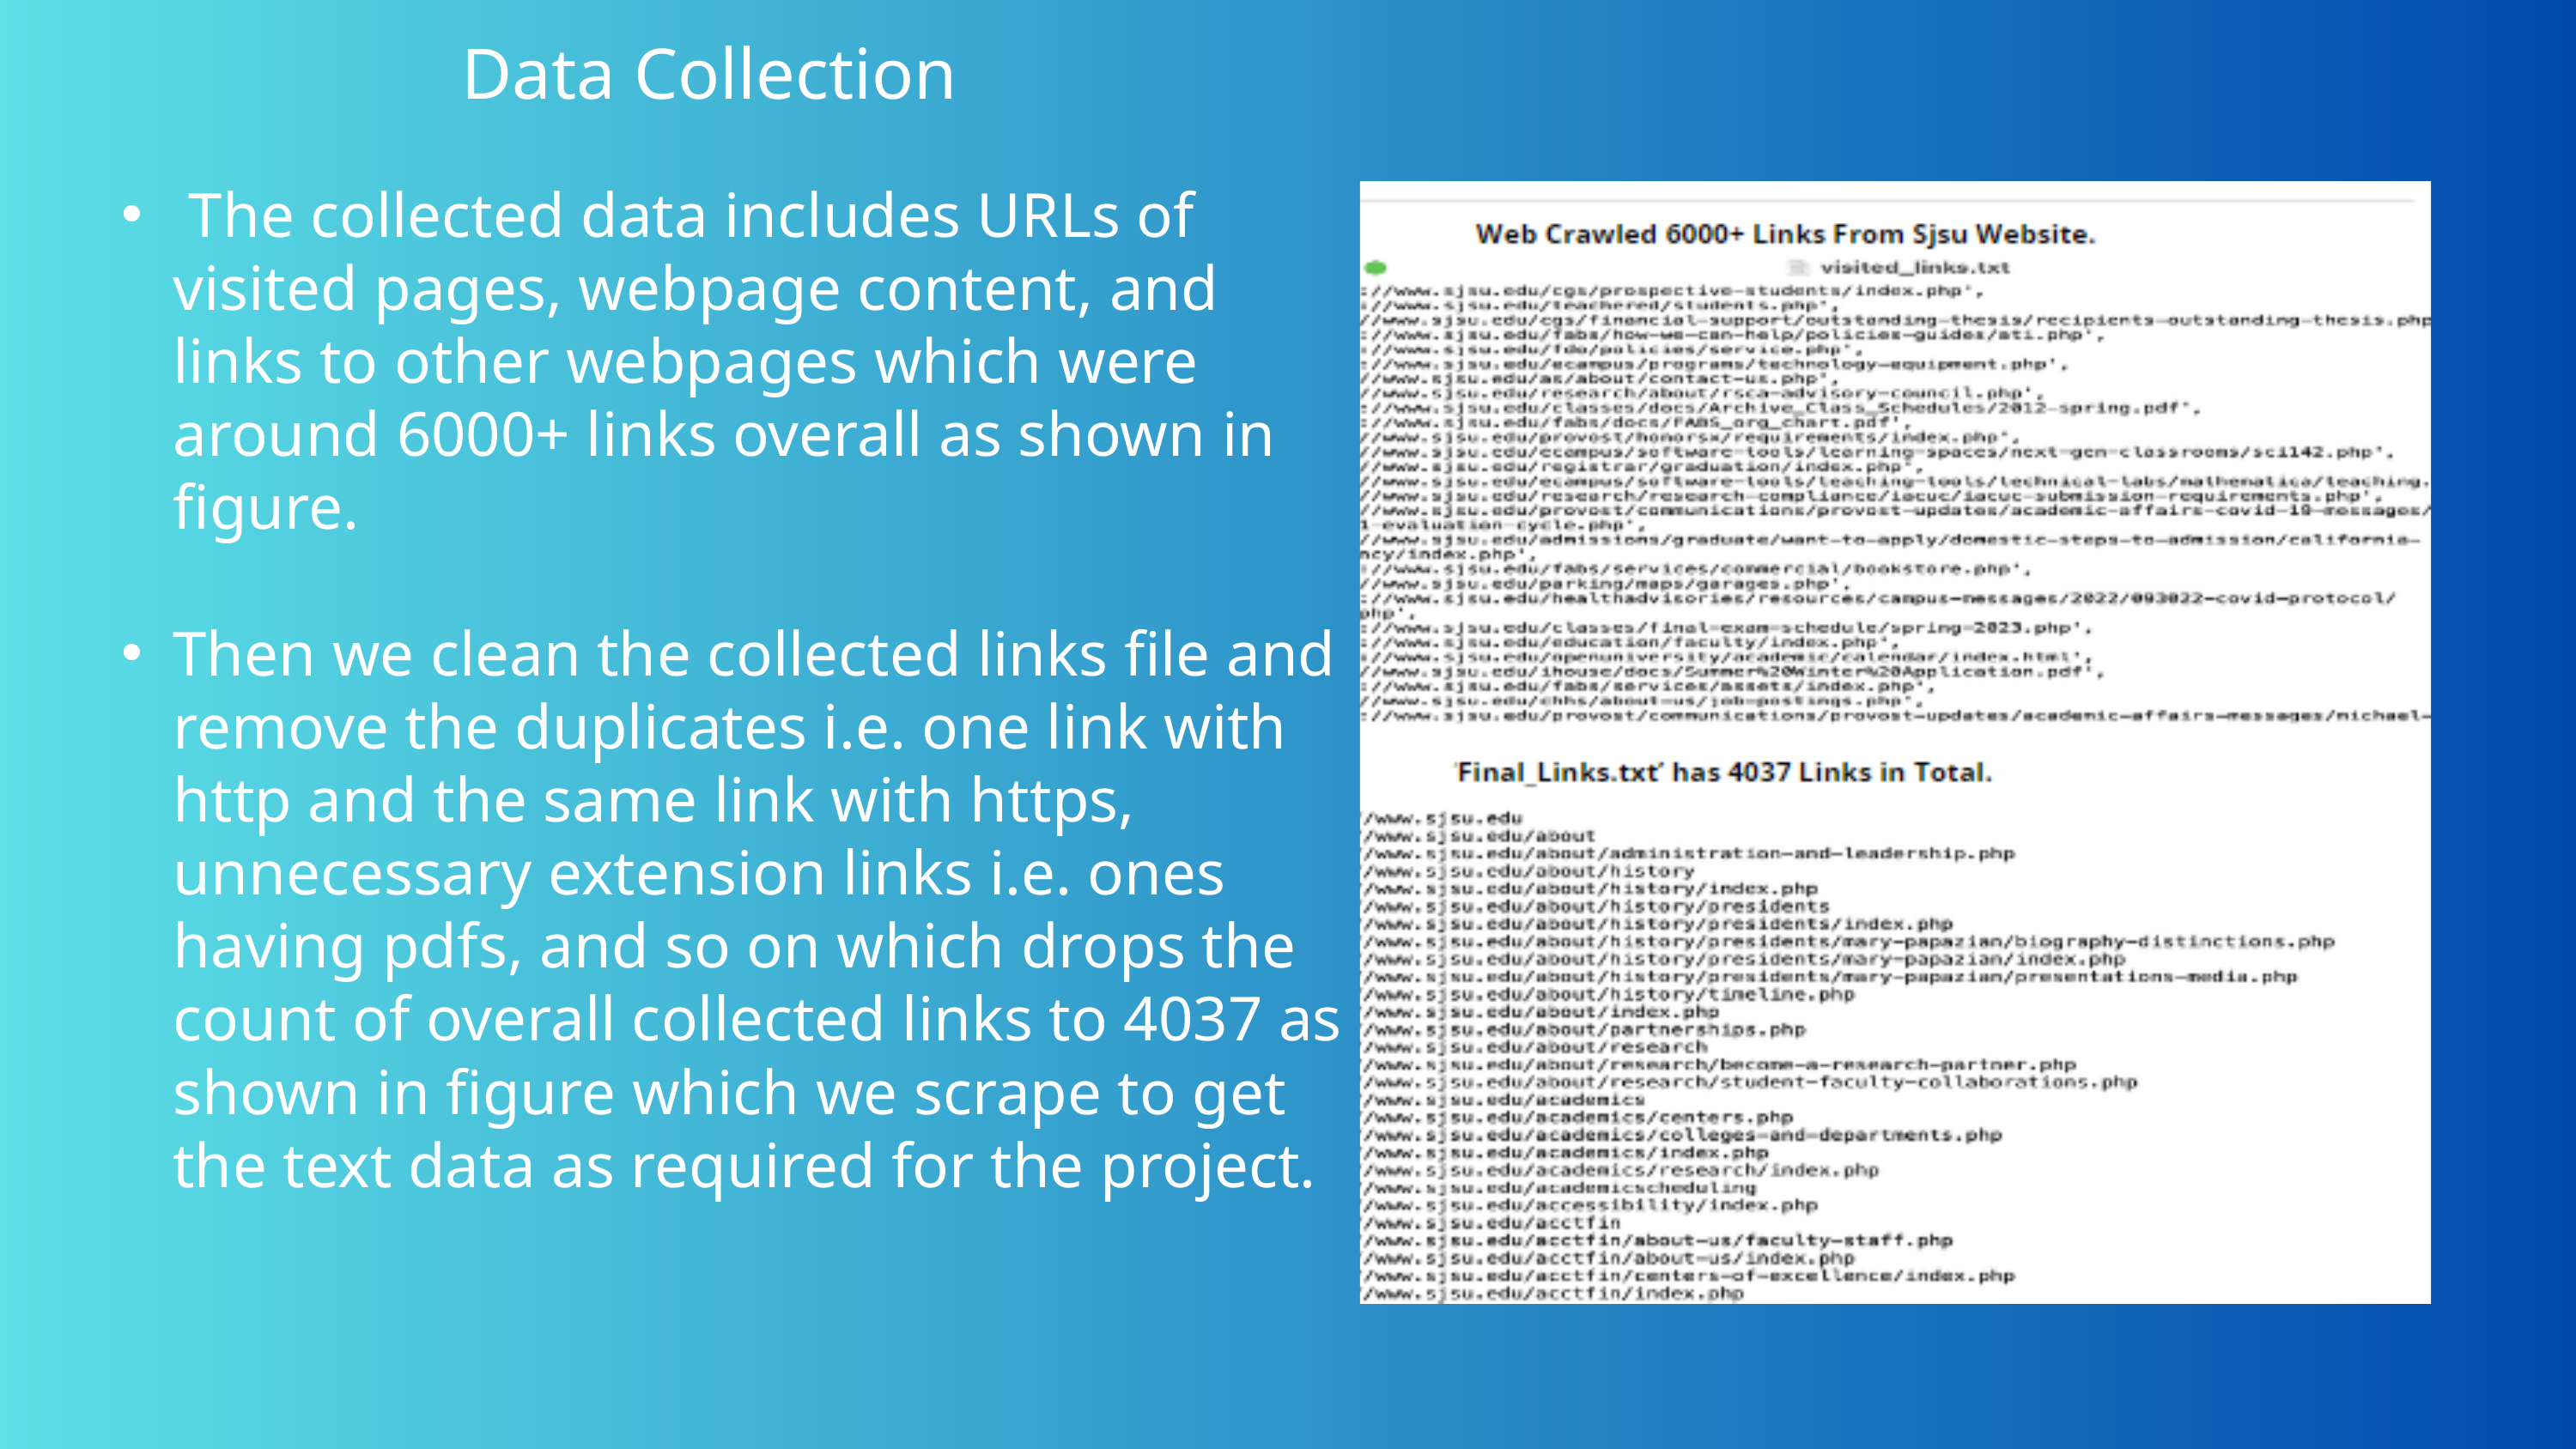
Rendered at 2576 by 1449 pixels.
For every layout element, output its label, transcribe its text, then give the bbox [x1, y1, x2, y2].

text_box The collected data includes URLs of visited pages, webpage content, and links to other webpages which were around 6000+ links overall as shown in figure. Then we clean the collected links file and remove the duplicates i.e. one link with http and the same link with https, unnecessary extension links i.e. ones having pdfs, and so on which drops the count of overall collected links to 4037 as shown in figure which we scrape to get the text data as required for the project. [69, 176, 1360, 1200]
text_box Data Collection [112, 29, 1288, 113]
text_box [1359, 181, 2432, 1304]
